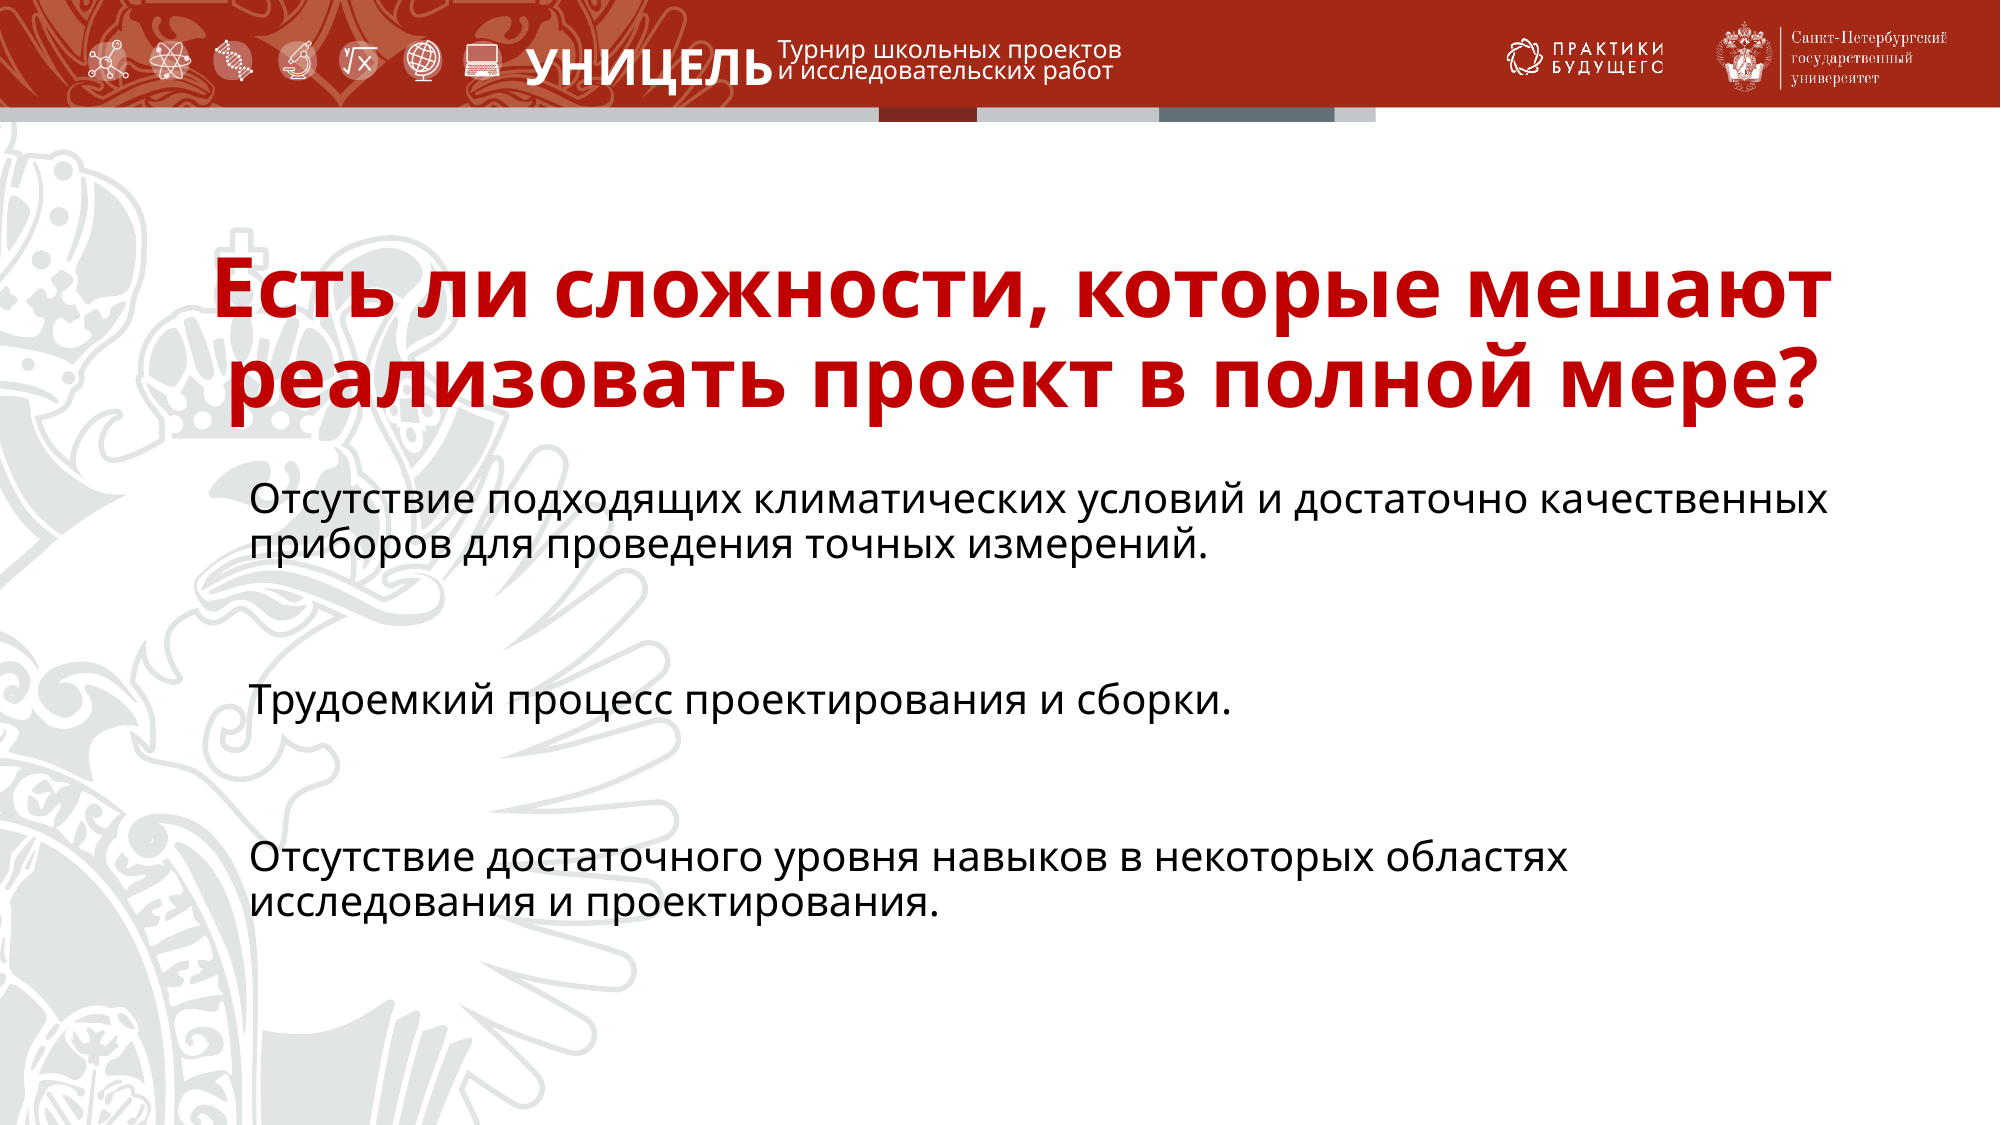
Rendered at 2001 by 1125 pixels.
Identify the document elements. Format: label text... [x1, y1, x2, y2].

title Есть ли сложности, которые мешают реализовать проект в полной мере? [26, 226, 2000, 352]
picture [0, 0, 2000, 1125]
list Отсутствие подходящих климатических условий и достаточно качественных приборов для проведения точных измерений. Трудоемкий процесс проектирования и сборки. Отсутствие достаточного уровня навыков в некоторых областях исследования и проектирования. [228, 457, 1886, 1009]
